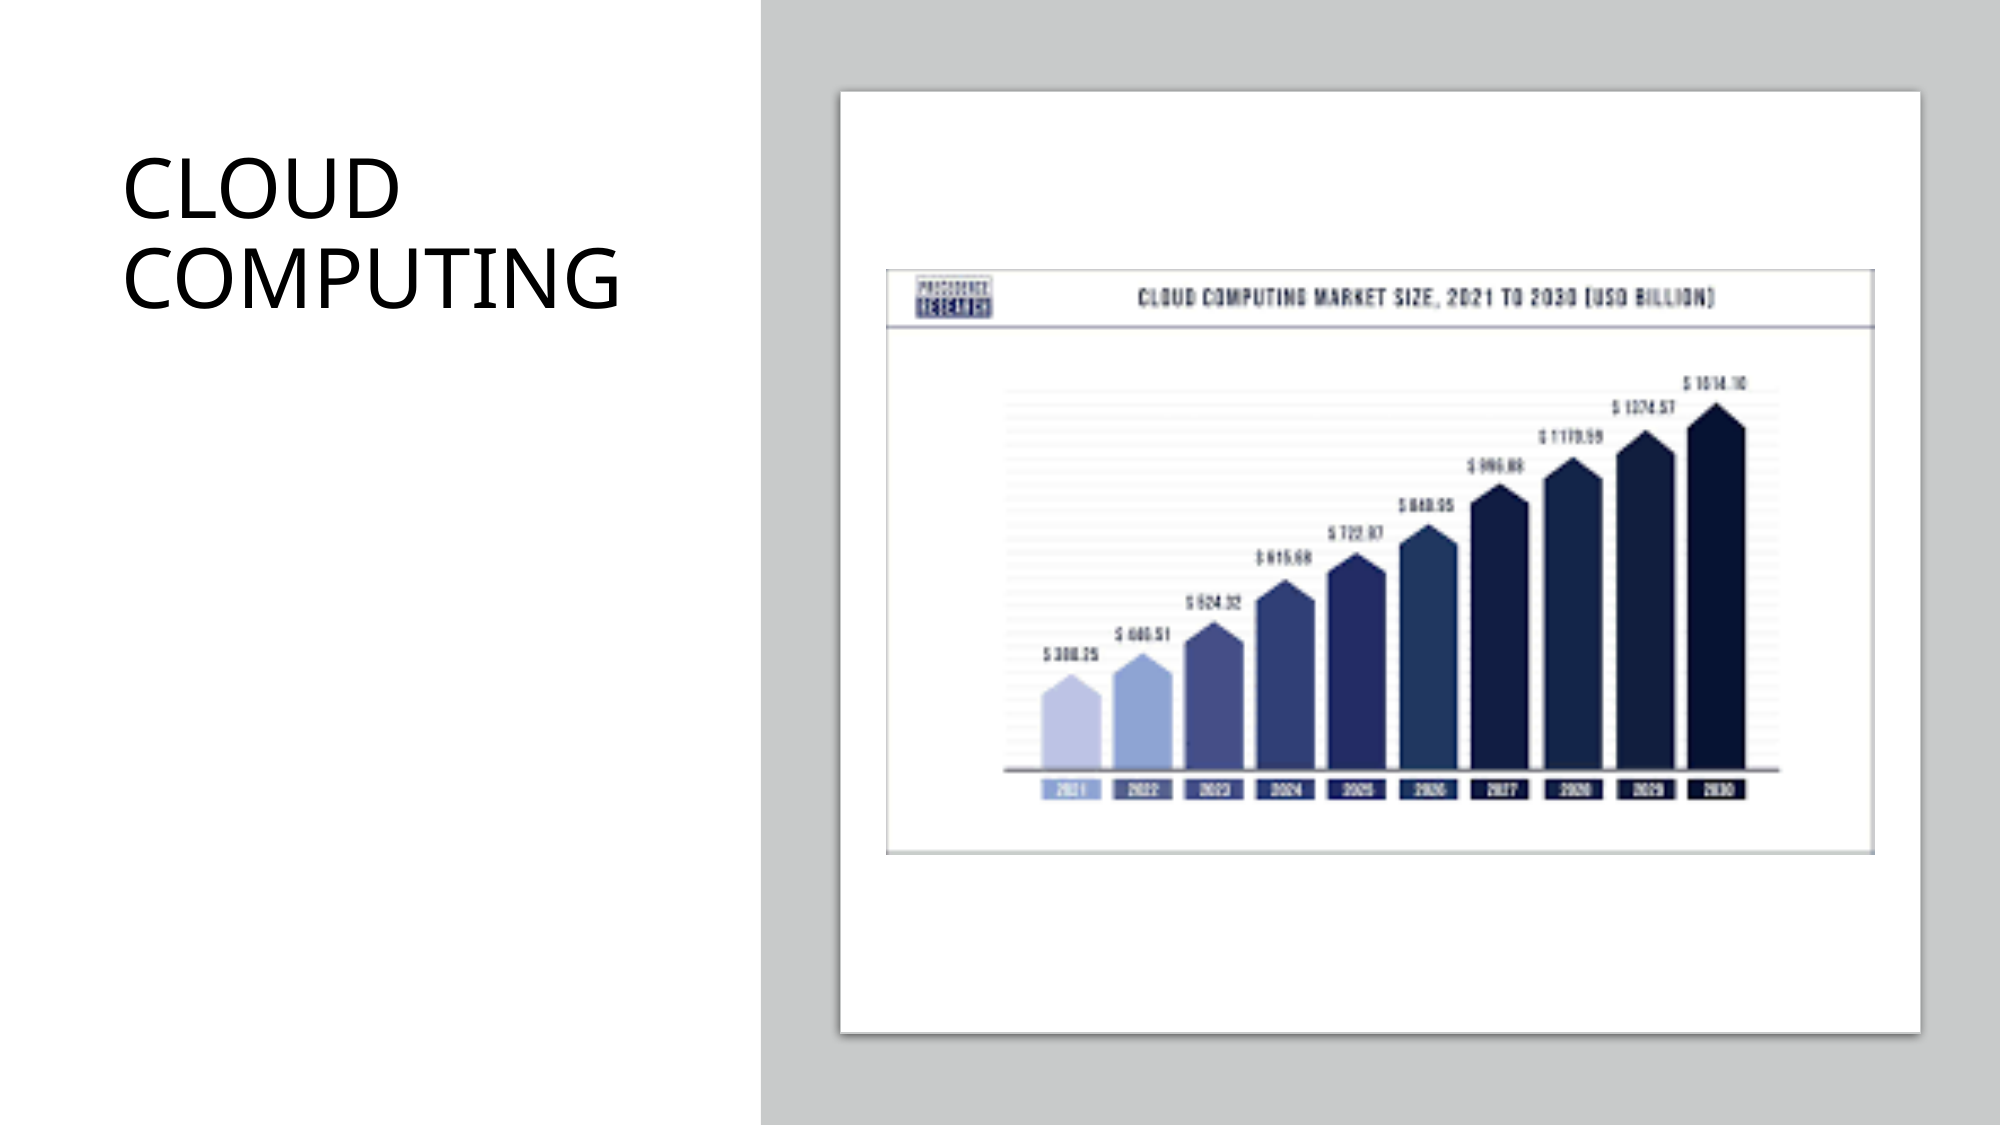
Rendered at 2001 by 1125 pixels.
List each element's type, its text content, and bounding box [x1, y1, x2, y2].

text_box [760, 0, 2000, 1125]
picture [886, 269, 1875, 855]
title CLOUD COMPUTING [106, 103, 682, 370]
text_box [839, 90, 1922, 1034]
